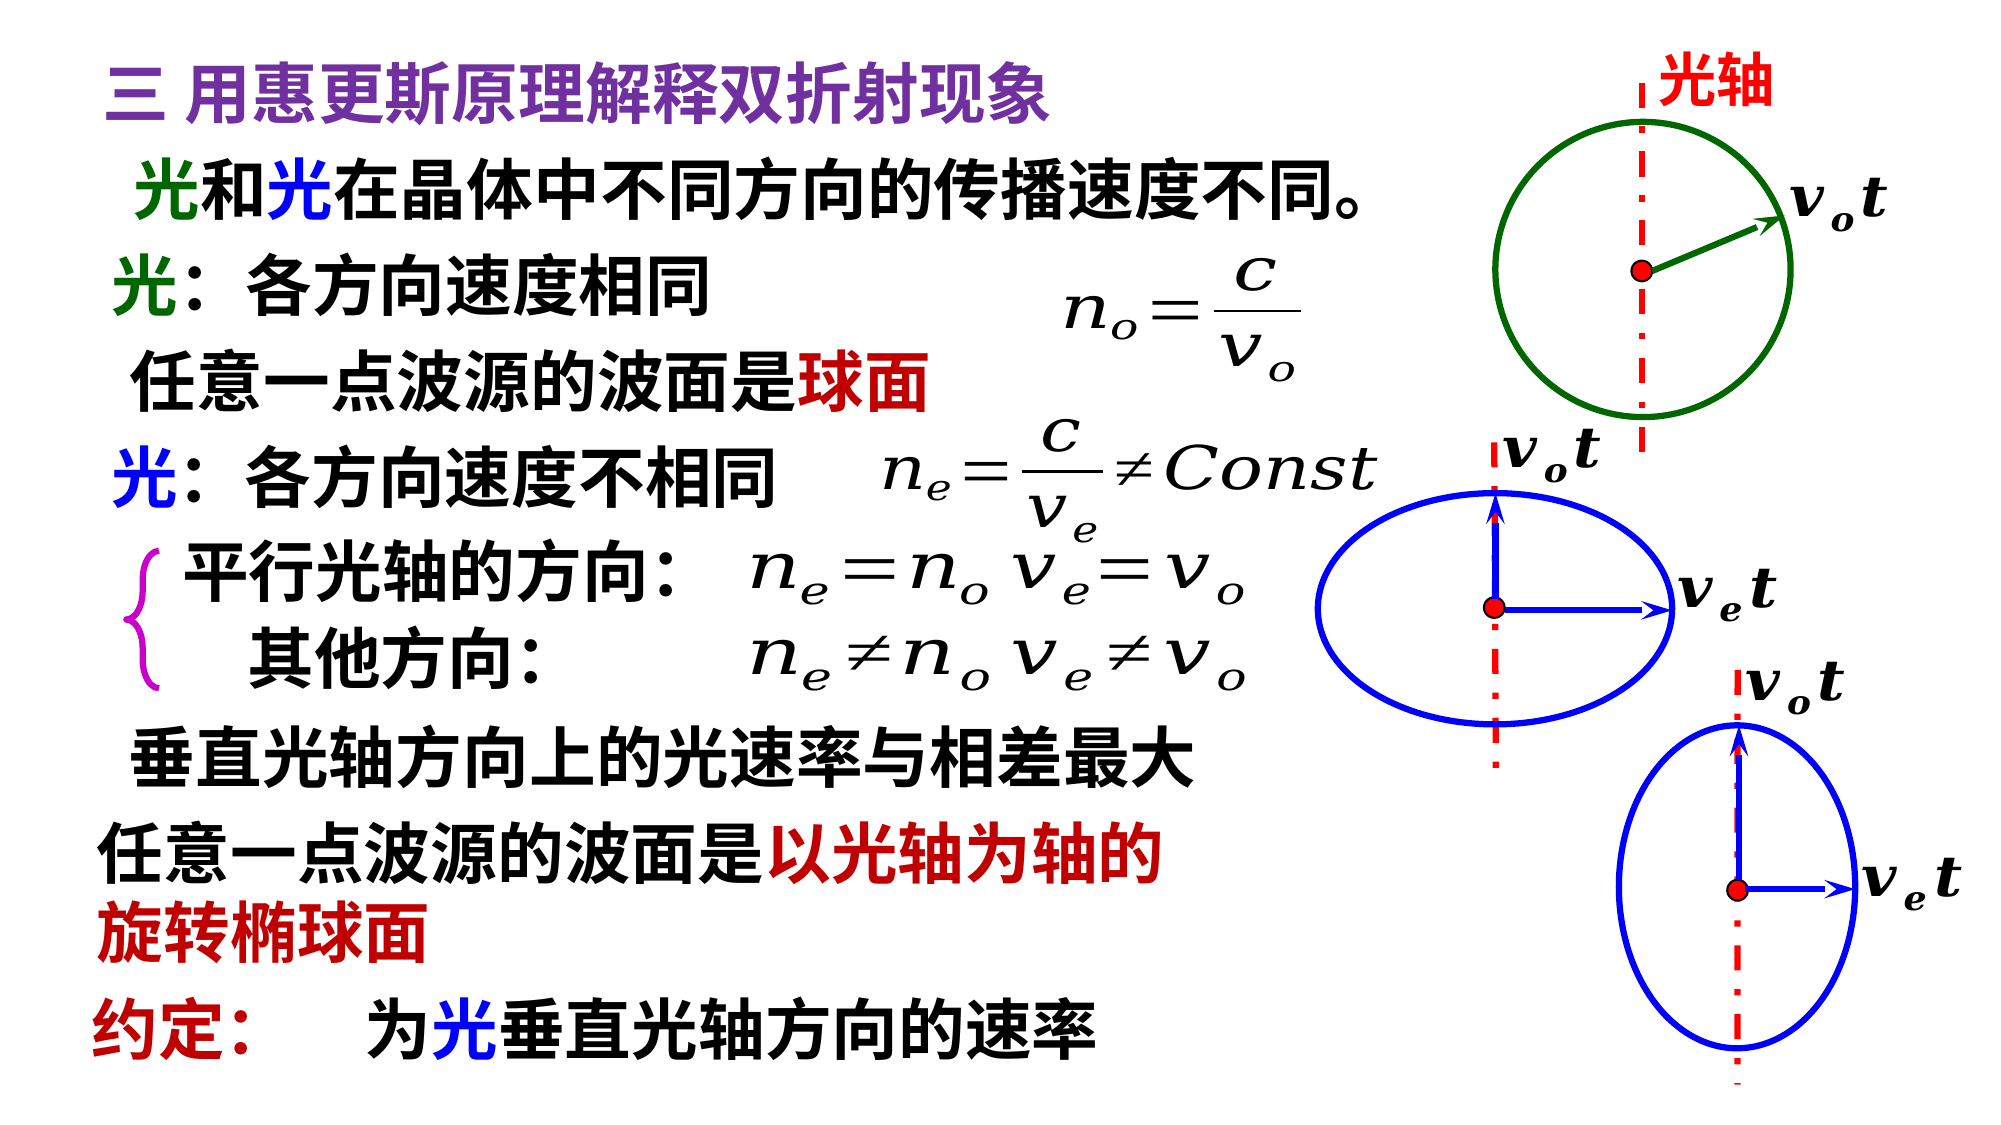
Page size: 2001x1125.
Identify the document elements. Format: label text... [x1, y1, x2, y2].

text_box [1496, 492, 1674, 726]
text_box 任意一点波源的波面是球面 [115, 332, 947, 427]
text_box 其他方向： [232, 609, 597, 704]
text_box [1652, 215, 1785, 271]
text_box 光轴 [1643, 35, 1790, 121]
text_box 三 用惠更斯原理解释双折射现象 [88, 44, 1068, 140]
text_box [1494, 120, 1641, 419]
text_box 约定： [76, 980, 307, 1076]
text_box [1738, 724, 1857, 1050]
text_box [1316, 492, 1494, 726]
text_box [126, 550, 159, 689]
text_box [1617, 724, 1737, 1050]
text_box 任意一点波源的波面是以光轴为轴的 旋转椭球面 [82, 803, 1180, 979]
text_box [1642, 120, 1792, 419]
text_box 平行光轴的方向： [167, 522, 731, 618]
